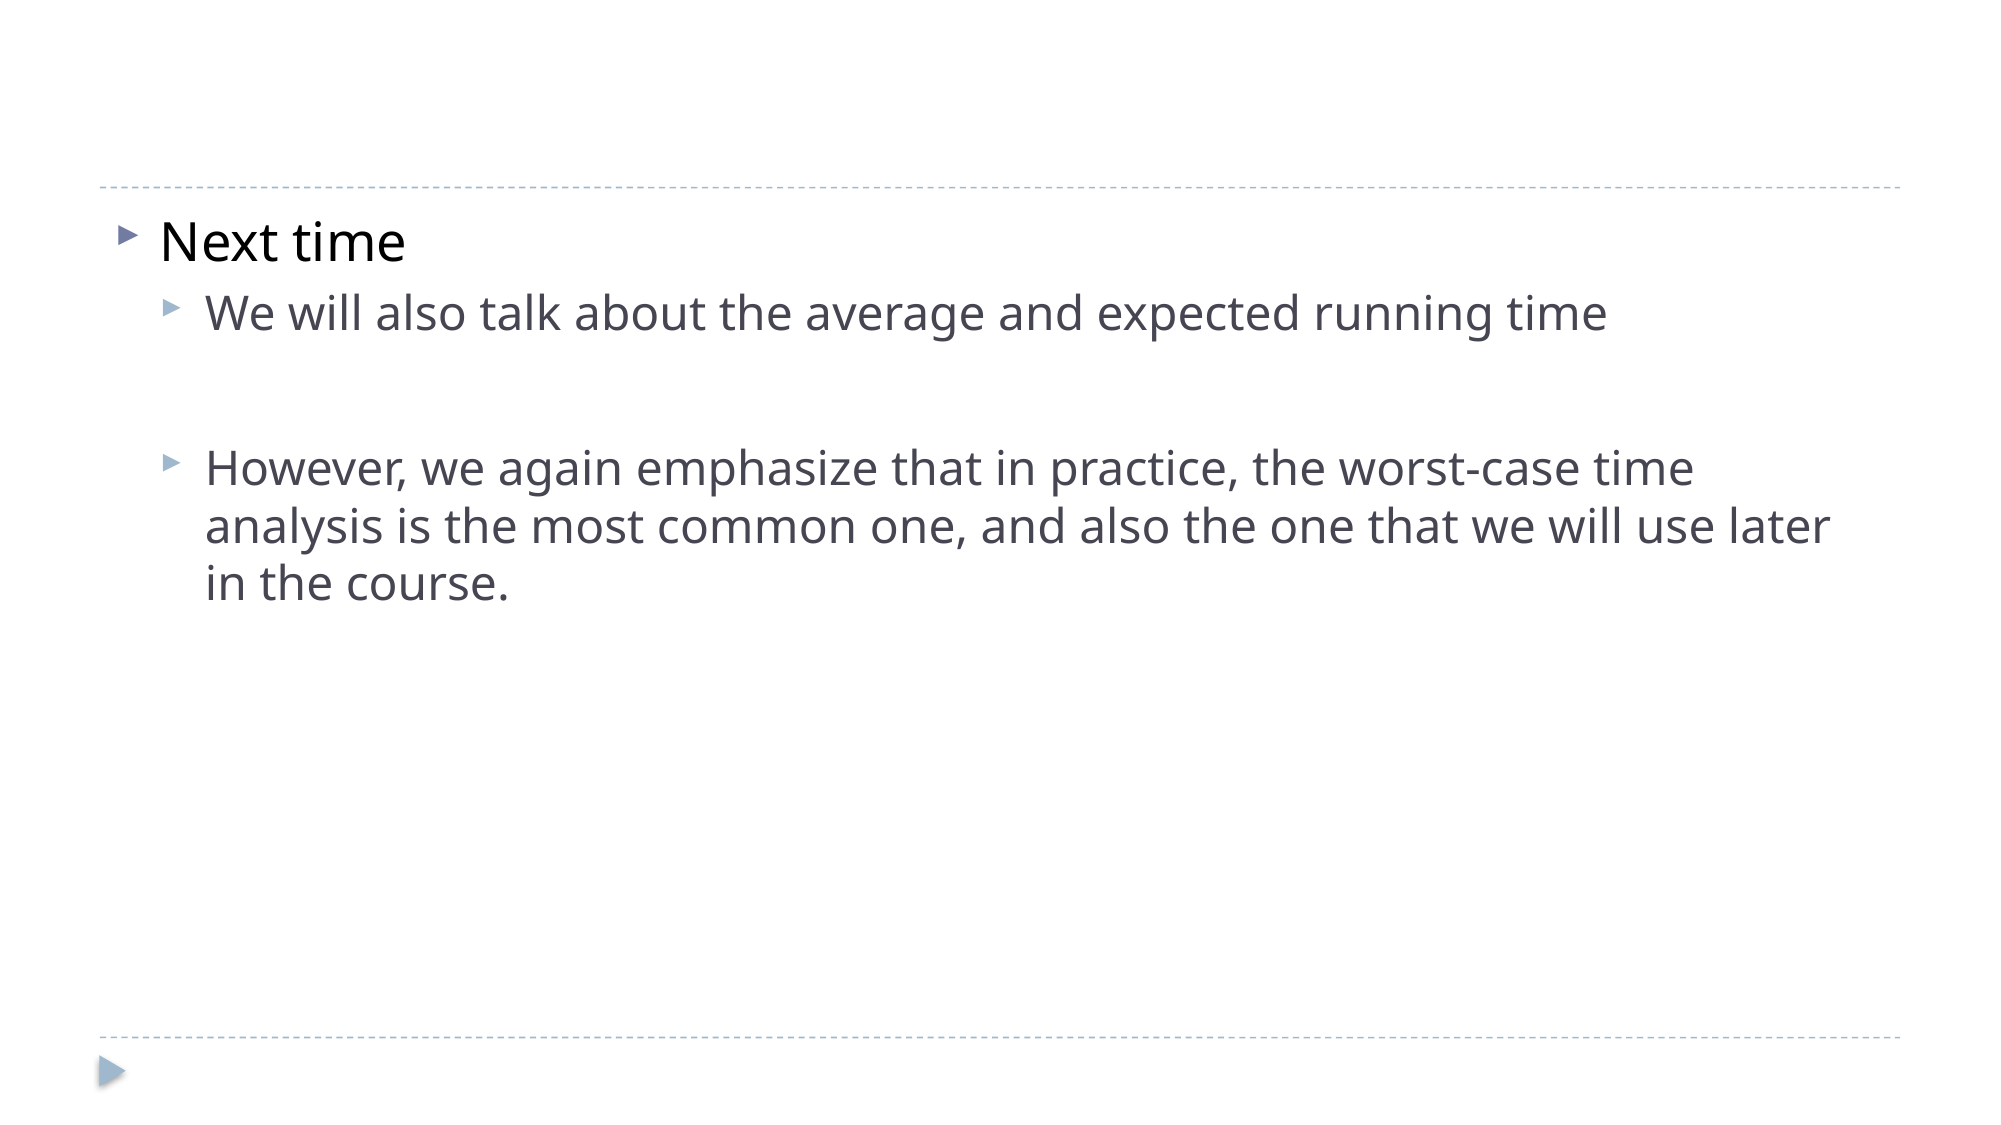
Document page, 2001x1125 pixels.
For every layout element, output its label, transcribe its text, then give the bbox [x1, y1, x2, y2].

list Next time We will also talk about the average and expected running time However, we again emphasize that in practice, the worst-case time analysis is the most common one, and also the one that we will use later in the course. [99, 199, 1901, 1011]
